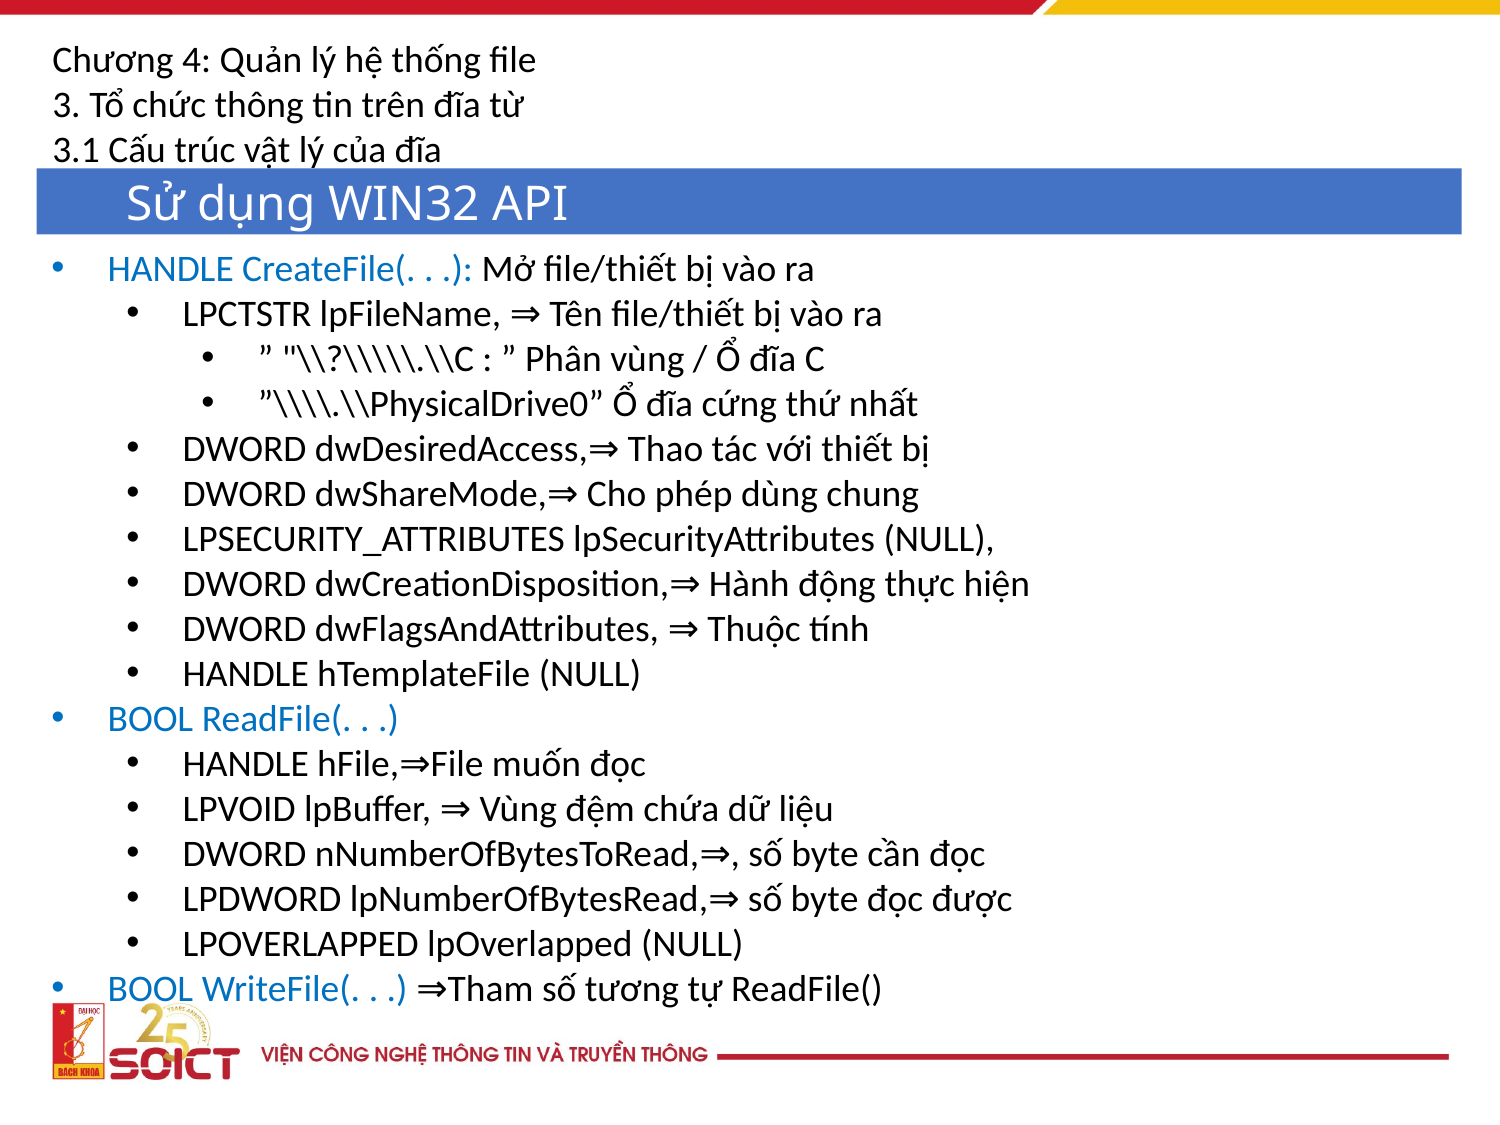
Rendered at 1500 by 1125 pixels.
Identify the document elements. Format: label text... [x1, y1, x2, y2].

text_box [162, 1057, 185, 1079]
picture [0, 0, 1500, 1125]
text_box HANDLE CreateFile(. . .): Mở file/thiết bị vào ra LPCTSTR lpFileName, ⇒ Tên file/thiết bị vào ra ” "\\?\\\\\.\\C : ” Phân vùng / Ổ đĩa C ”\\\\.\\PhysicalDrive0” Ổ đĩa cứng thứ nhất DWORD dwDesiredAccess,⇒ Thao tác với thiết bị DWORD dwShareMode,⇒ Cho phép dùng chung LPSECURITY_ATTRIBUTES lpSecurityAttributes (NULL), DWORD dwCreationDisposition,⇒ Hành động thực hiện DWORD dwFlagsAndAttributes, ⇒ Thuộc tính HANDLE hTemplateFile (NULL) BOOL ReadFile(. . .) HANDLE hFile,⇒File muốn đọc LPVOID lpBuffer, ⇒ Vùng đệm chứa dữ liệu DWORD nNumberOfBytesToRead,⇒, số byte cần đọc LPDWORD lpNumberOfBytesRead,⇒ số byte đọc được LPOVERLAPPED lpOverlapped (NULL) BOOL WriteFile(. . .) ⇒Tham số tương tự ReadFile() [36, 236, 1449, 1017]
text_box Sử dụng WIN32 API [36, 167, 1463, 235]
text_box Chương 4: Quản lý hệ thống file 3. Tổ chức thông tin trên đĩa từ 3.1 Cấu trúc vật lý của đĩa [37, 27, 1472, 178]
